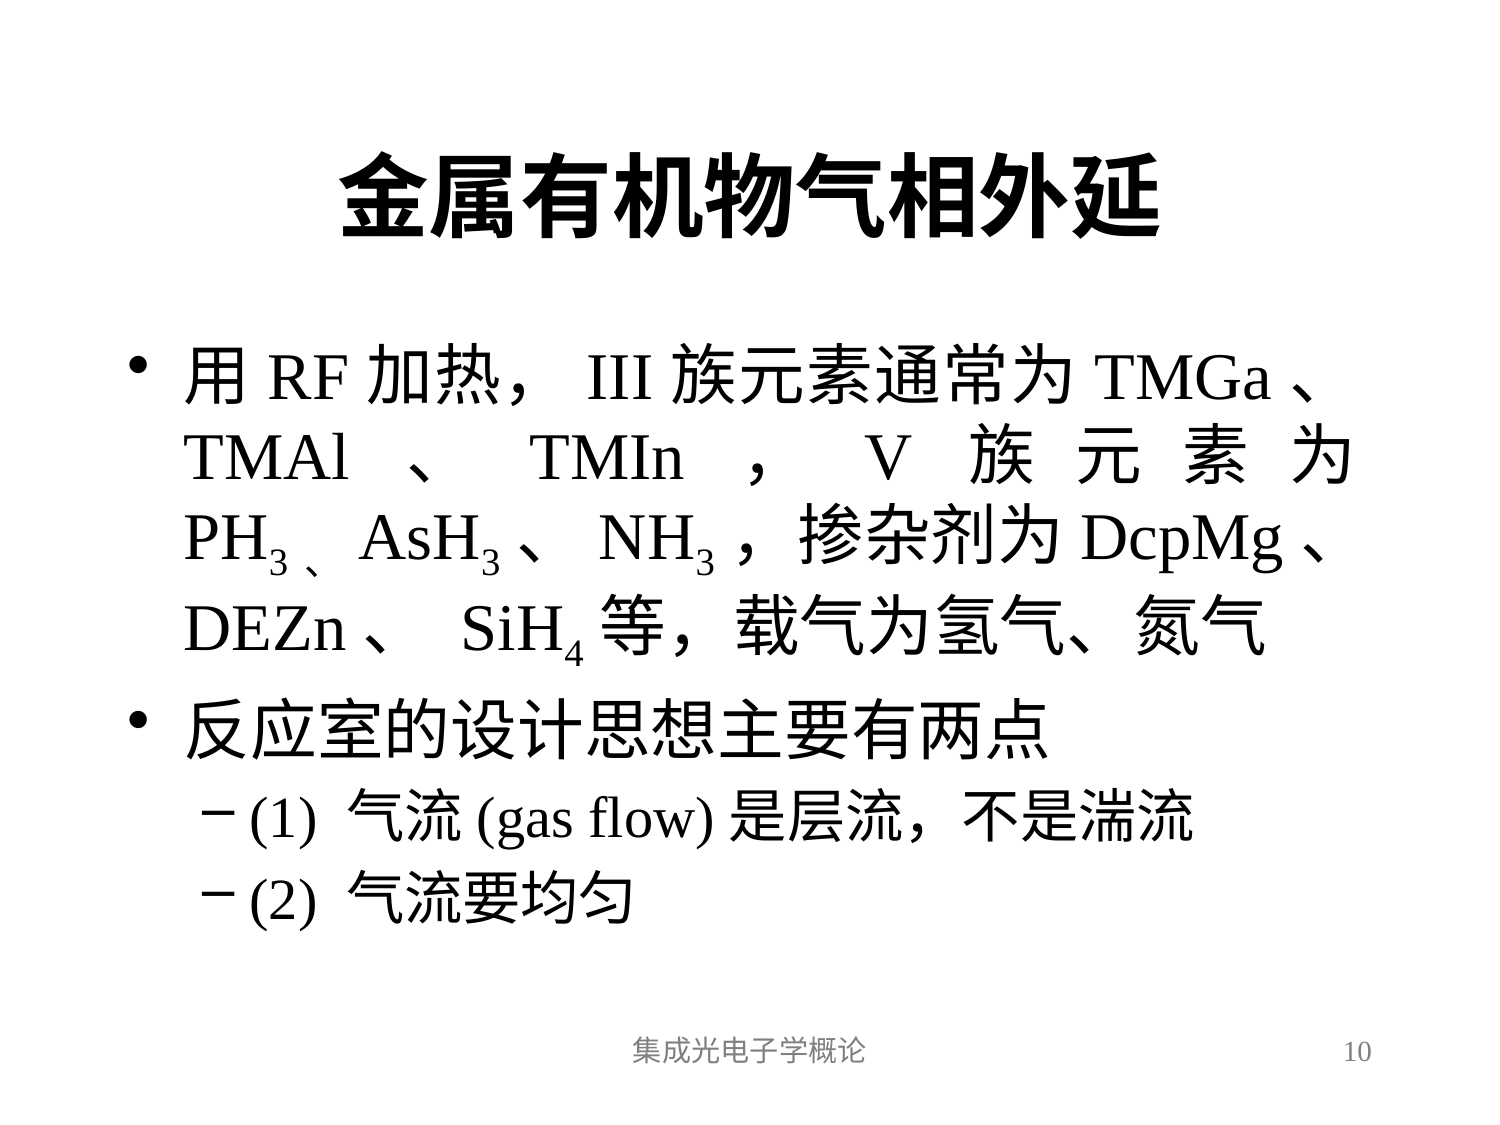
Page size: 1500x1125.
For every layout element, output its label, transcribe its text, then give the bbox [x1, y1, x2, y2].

slide_number 10 [1074, 1024, 1388, 1101]
title 金属有机物气相外延 [112, 99, 1388, 288]
footer 集成光电子学概论 [512, 1024, 988, 1101]
list 用RF加热，III族元素通常为TMGa、TMAl、TMIn，V族元素为PH3、AsH3、NH3，掺杂剂为DcpMg、DEZn、 SiH4等，载气为氢气、氮气 反应室的设计思想主要有两点 (1) 气流(gas flow)是层流，不是湍流 (2) 气流要均匀 [112, 324, 1388, 1001]
